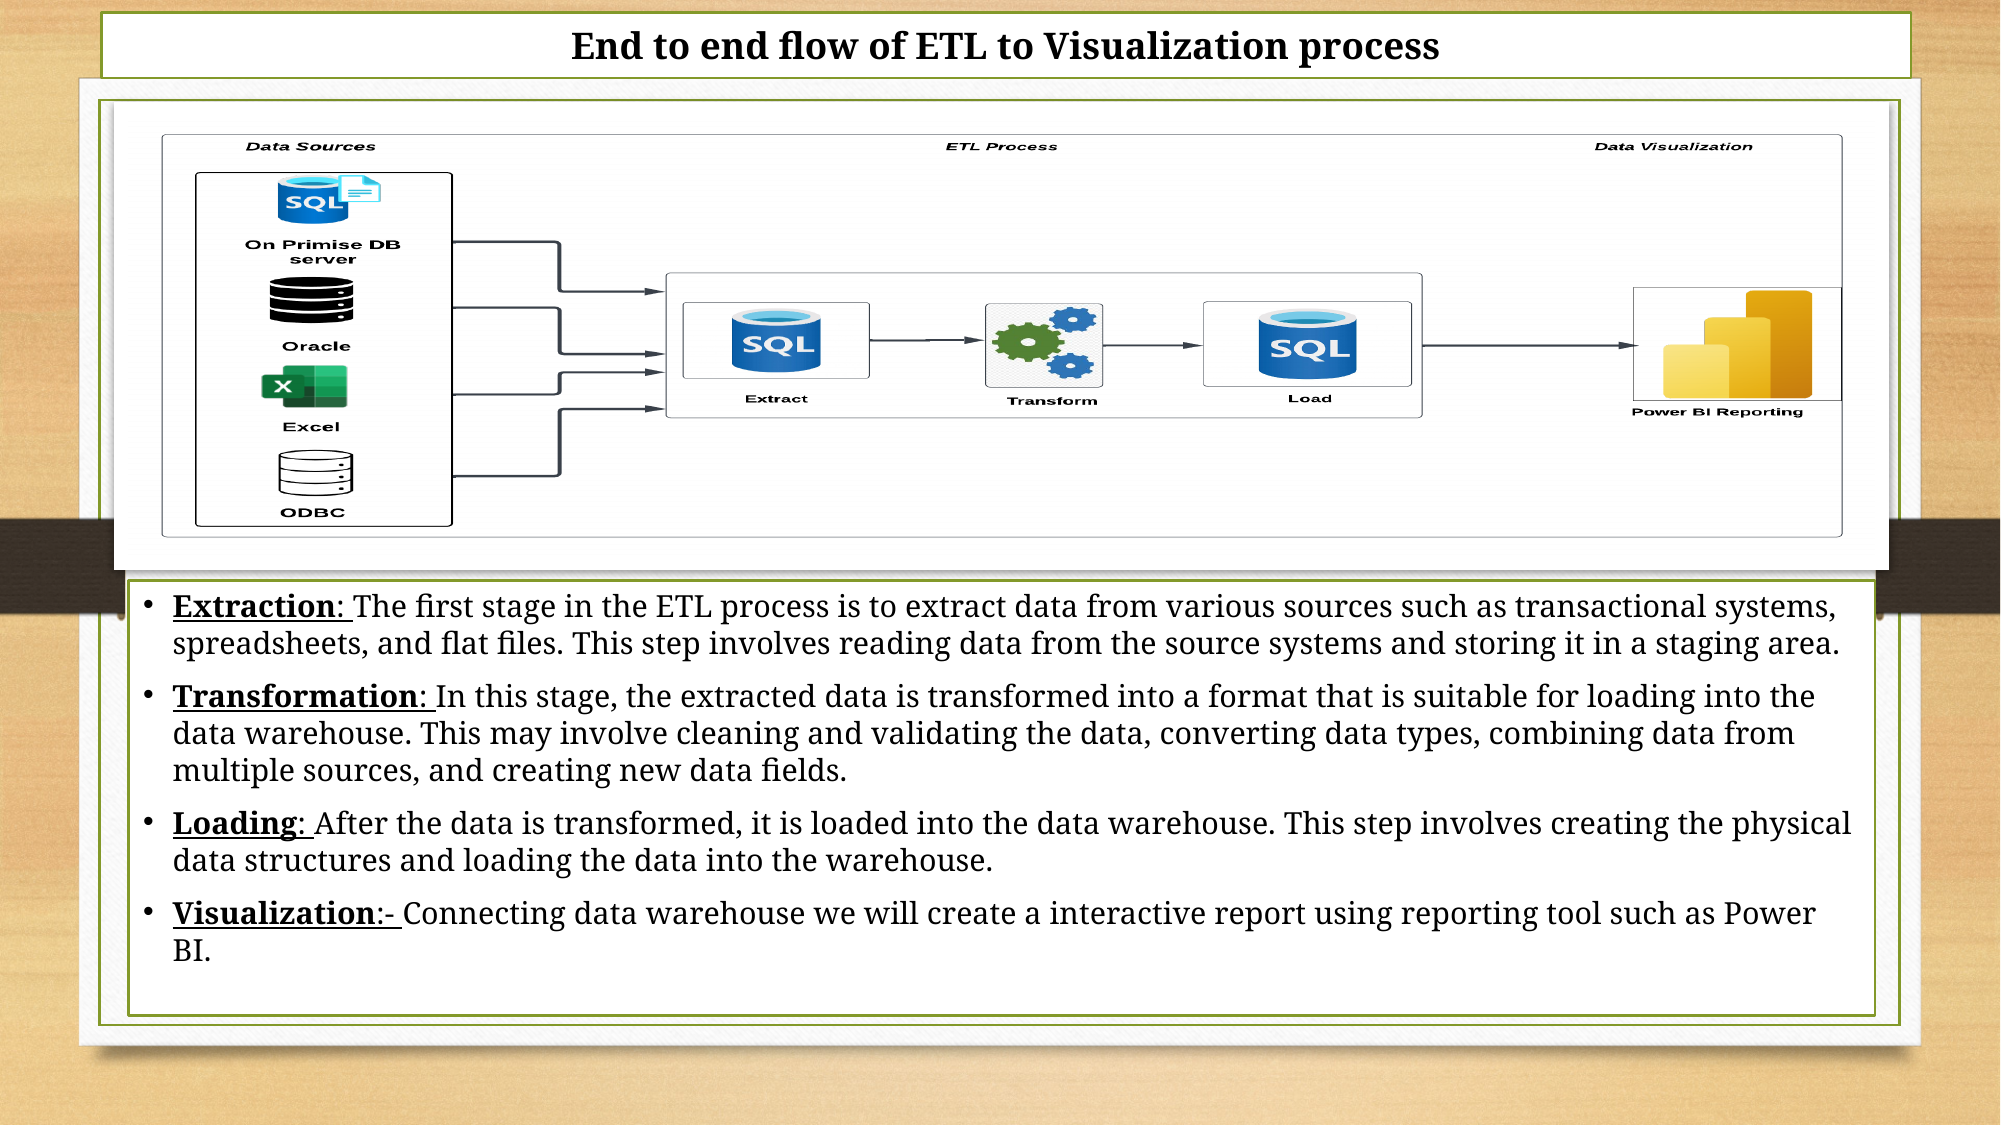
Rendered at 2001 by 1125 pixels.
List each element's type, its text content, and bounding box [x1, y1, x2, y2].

text_box Extraction: The first stage in the ETL process is to extract data from various sources such as transactional systems, spreadsheets, and flat files. This step involves reading data from the source systems and storing it in a staging area. Transformation: In this stage, the extracted data is transformed into a format that is suitable for loading into the data warehouse. This may involve cleaning and validating the data, converting data types, combining data from multiple sources, and creating new data fields. Loading: After the data is transformed, it is loaded into the data warehouse. This step involves creating the physical data structures and loading the data into the warehouse. Visualization:- Connecting data warehouse we will create a interactive report using reporting tool such as Power BI. [127, 579, 1876, 1017]
picture [0, 0, 2001, 1125]
text_box End to end flow of ETL to Visualization process [100, 11, 1912, 79]
